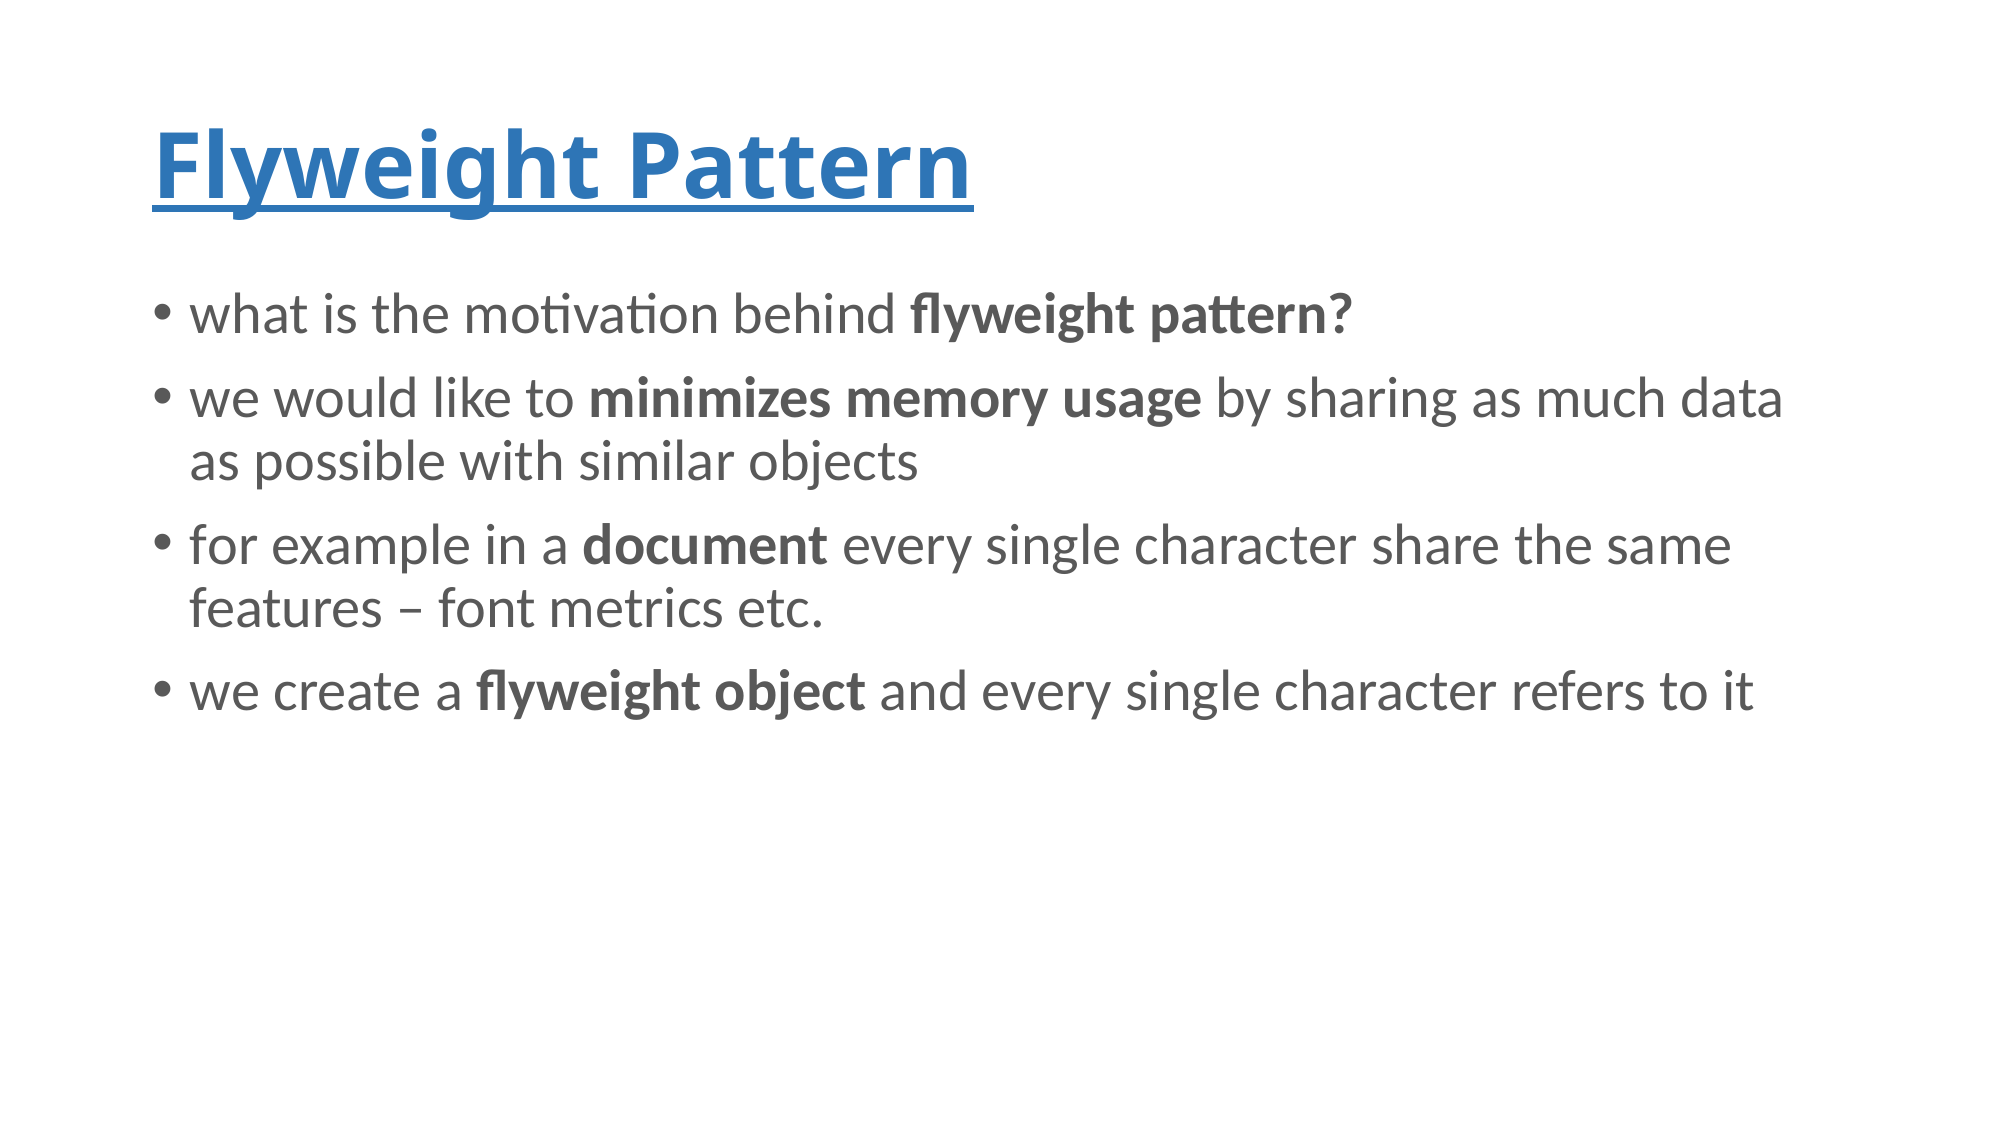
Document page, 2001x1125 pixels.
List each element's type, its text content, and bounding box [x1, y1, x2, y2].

title Flyweight Pattern [137, 59, 1863, 276]
list what is the motivation behind flyweight pattern? we would like to minimizes memory usage by sharing as much data as possible with similar objects for example in a document every single character share the same features – font metrics etc. we create a flyweight object and every single character refers to it [137, 276, 1863, 1077]
